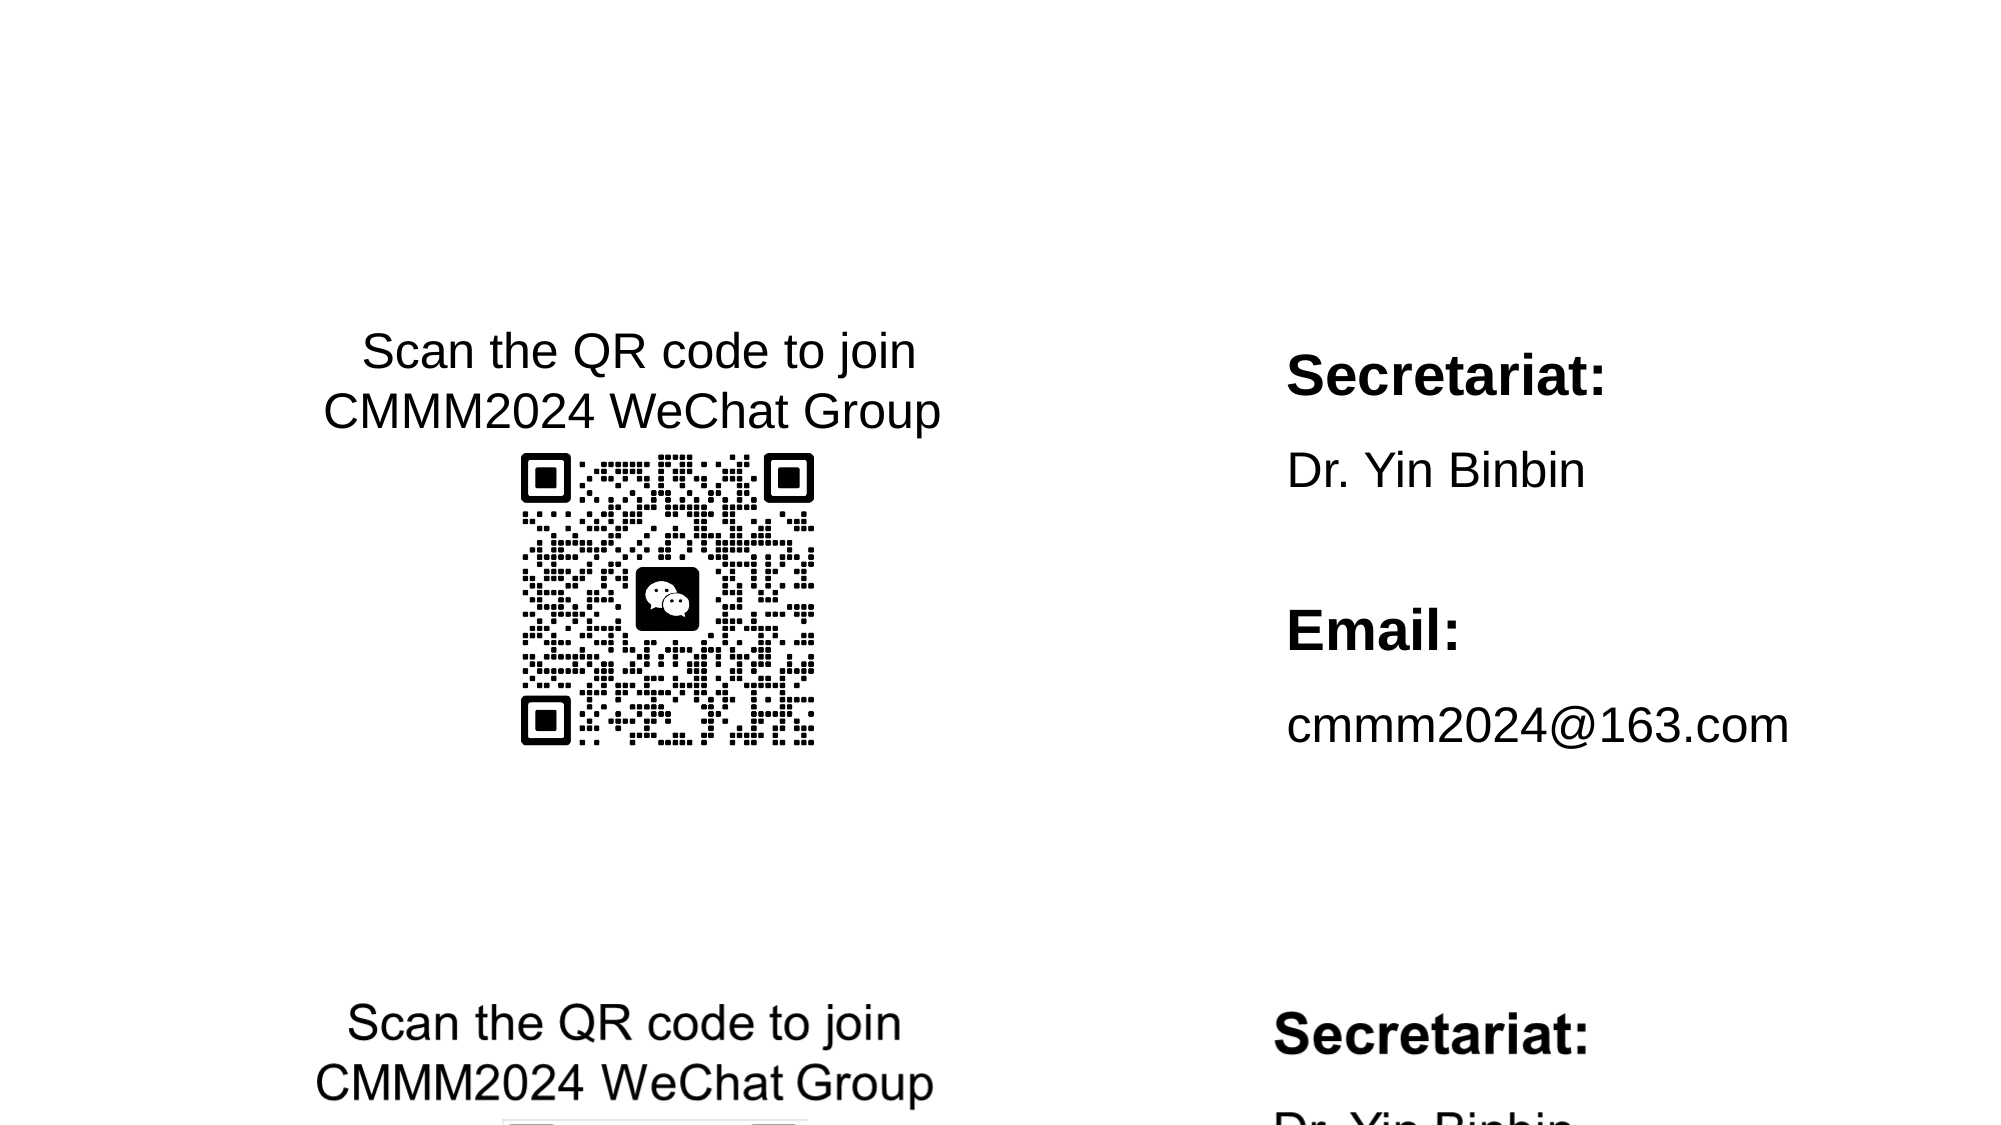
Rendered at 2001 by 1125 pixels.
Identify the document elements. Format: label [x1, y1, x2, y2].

picture [221, 967, 1813, 1125]
text_box [236, 295, 1828, 754]
